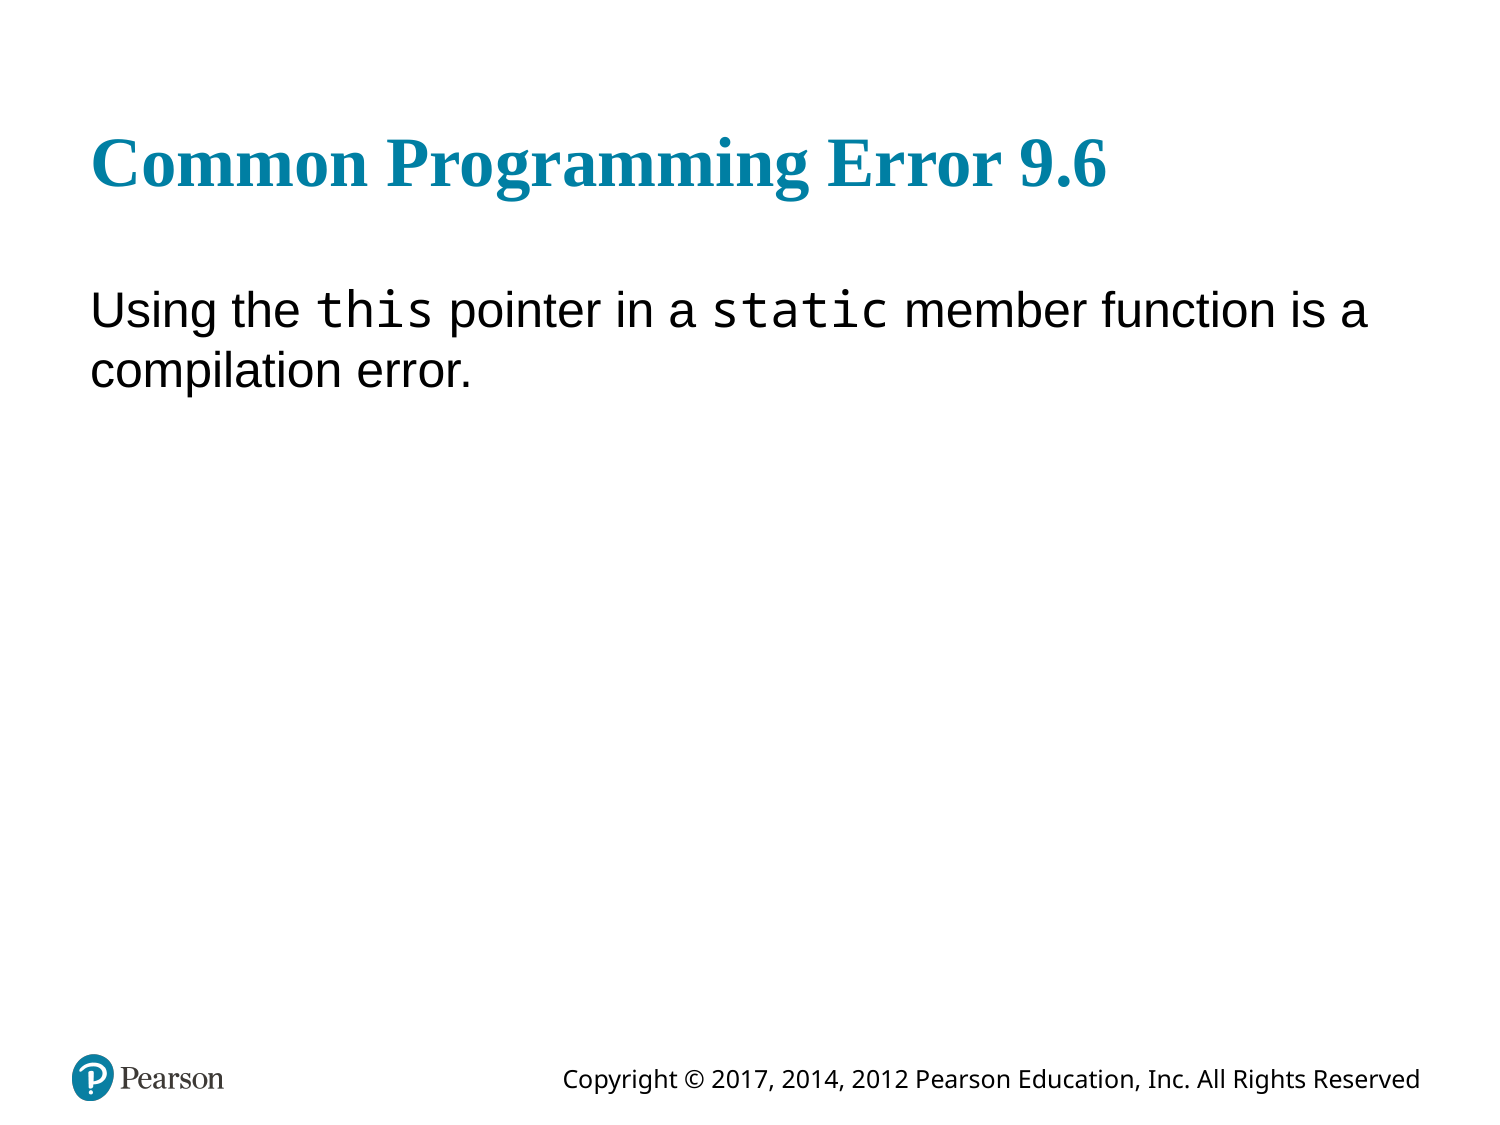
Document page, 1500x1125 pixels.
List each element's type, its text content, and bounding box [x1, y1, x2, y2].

title Common Programming Error 9.6 [75, 0, 1425, 216]
list Using the this pointer in a static member function is a compilation error. [75, 262, 1425, 1005]
picture [72, 1087, 83, 1101]
picture [98, 1054, 224, 1101]
picture [72, 1054, 88, 1070]
picture [80, 1063, 106, 1088]
